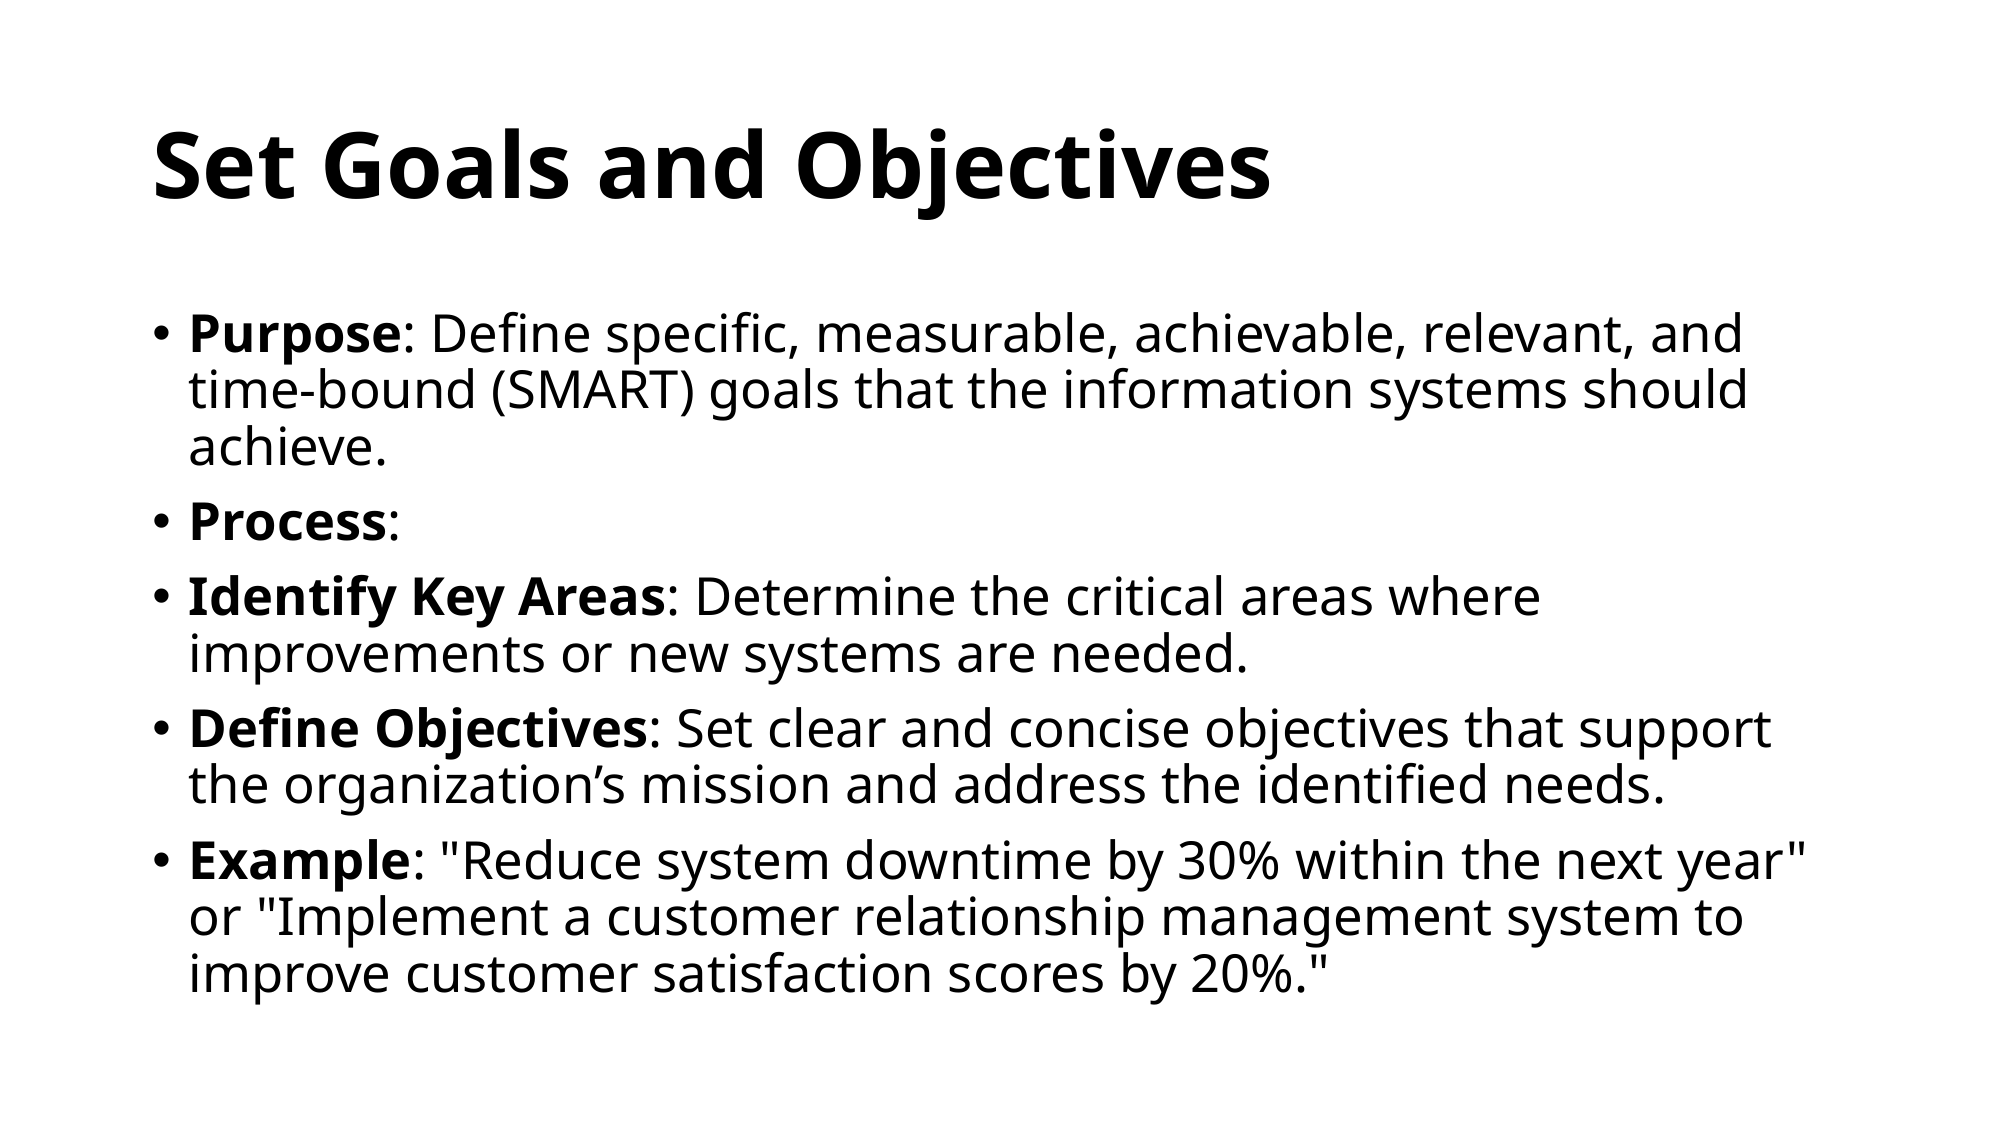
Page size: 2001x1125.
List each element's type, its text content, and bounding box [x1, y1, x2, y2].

title Set Goals and Objectives [137, 59, 1863, 278]
list Purpose: Define specific, measurable, achievable, relevant, and time-bound (SMART) goals that the information systems should achieve. Process: Identify Key Areas: Determine the critical areas where improvements or new systems are needed. Define Objectives: Set clear and concise objectives that support the organization’s mission and address the identified needs. Example: "Reduce system downtime by 30% within the next year" or "Implement a customer relationship management system to improve customer satisfaction scores by 20%." [137, 299, 1863, 1014]
